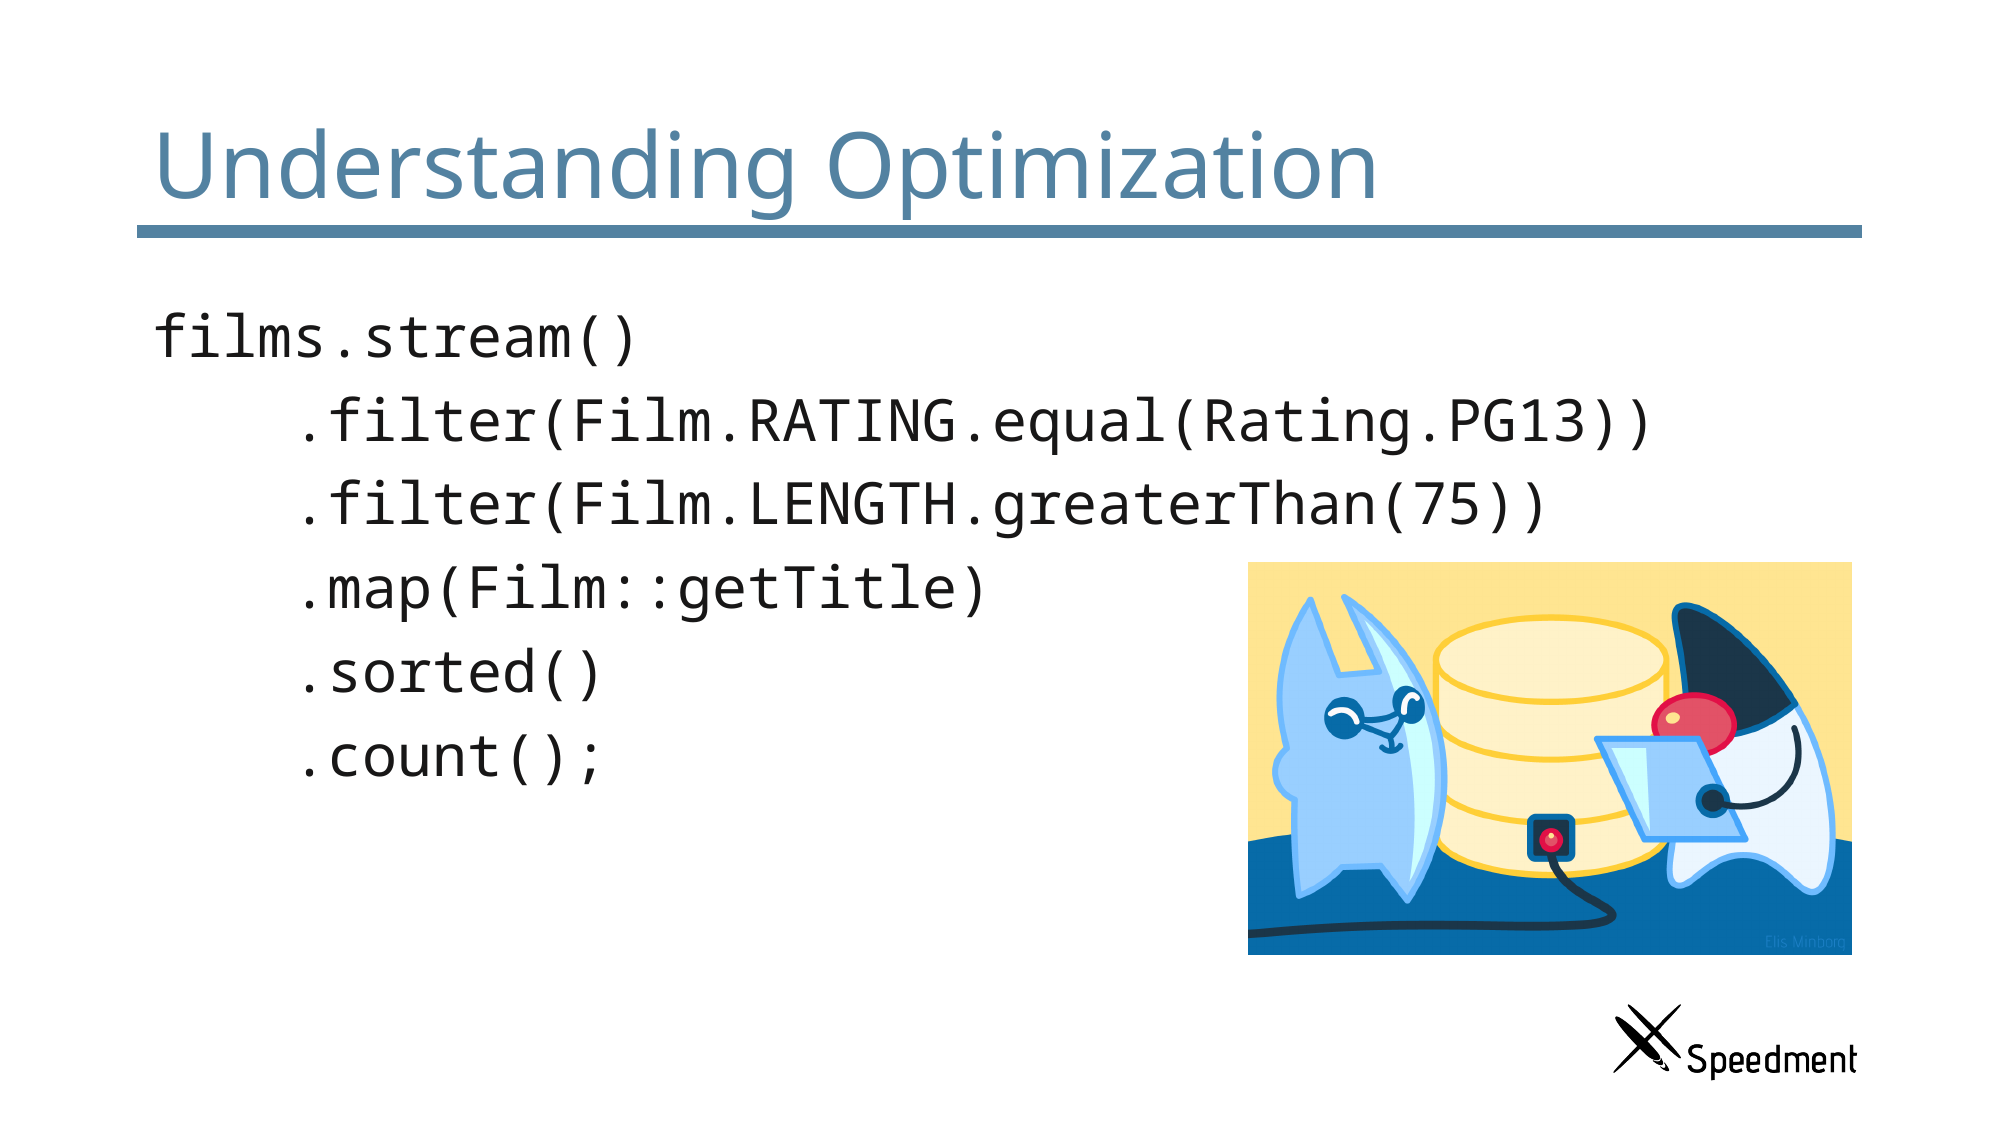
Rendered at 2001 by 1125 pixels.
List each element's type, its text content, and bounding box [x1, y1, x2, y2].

list films.stream() .filter(Film.RATING.equal(Rating.PG13)) .filter(Film.LENGTH.greaterThan(75)) .map(Film::getTitle) .sorted() .count(); [137, 299, 1863, 983]
title Understanding Optimization [137, 59, 1863, 278]
picture [1247, 562, 1852, 955]
picture [1613, 1004, 1858, 1081]
